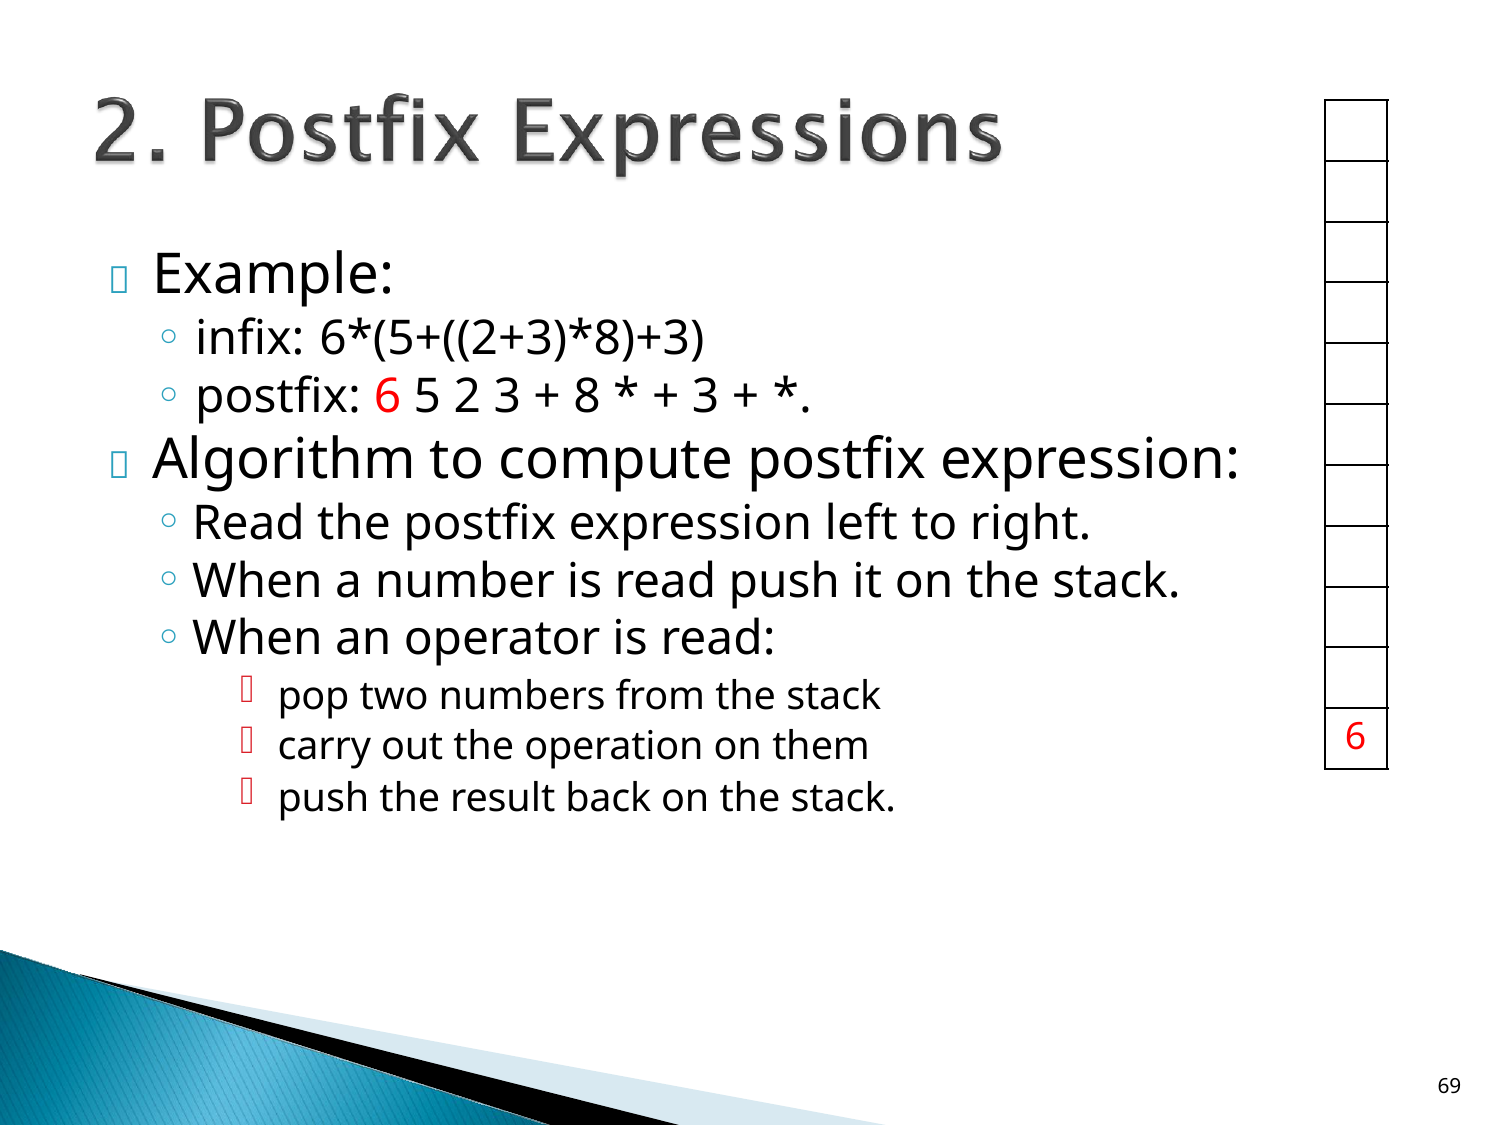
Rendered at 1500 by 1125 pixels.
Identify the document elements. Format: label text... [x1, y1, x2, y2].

text_box 6 [1342, 711, 1371, 757]
text_box ◦ infix: 6*(5+((2+3)*8)+3) ◦ postfix: 6 5 2 3 + 8 * + 3 + *.  Algorithm to compute postfix expression: Read the postfix expression left to right. When a number is read push it on the stack. When an operator is read: [105, 306, 1297, 665]
text_box [32, 59, 1090, 198]
title  Example: [105, 237, 402, 306]
picture [0, 948, 558, 1125]
text_box pop two numbers from the stack carry out the operation on them push the result back on the stack. [237, 669, 932, 820]
slide_number 64 [1433, 1079, 1468, 1125]
